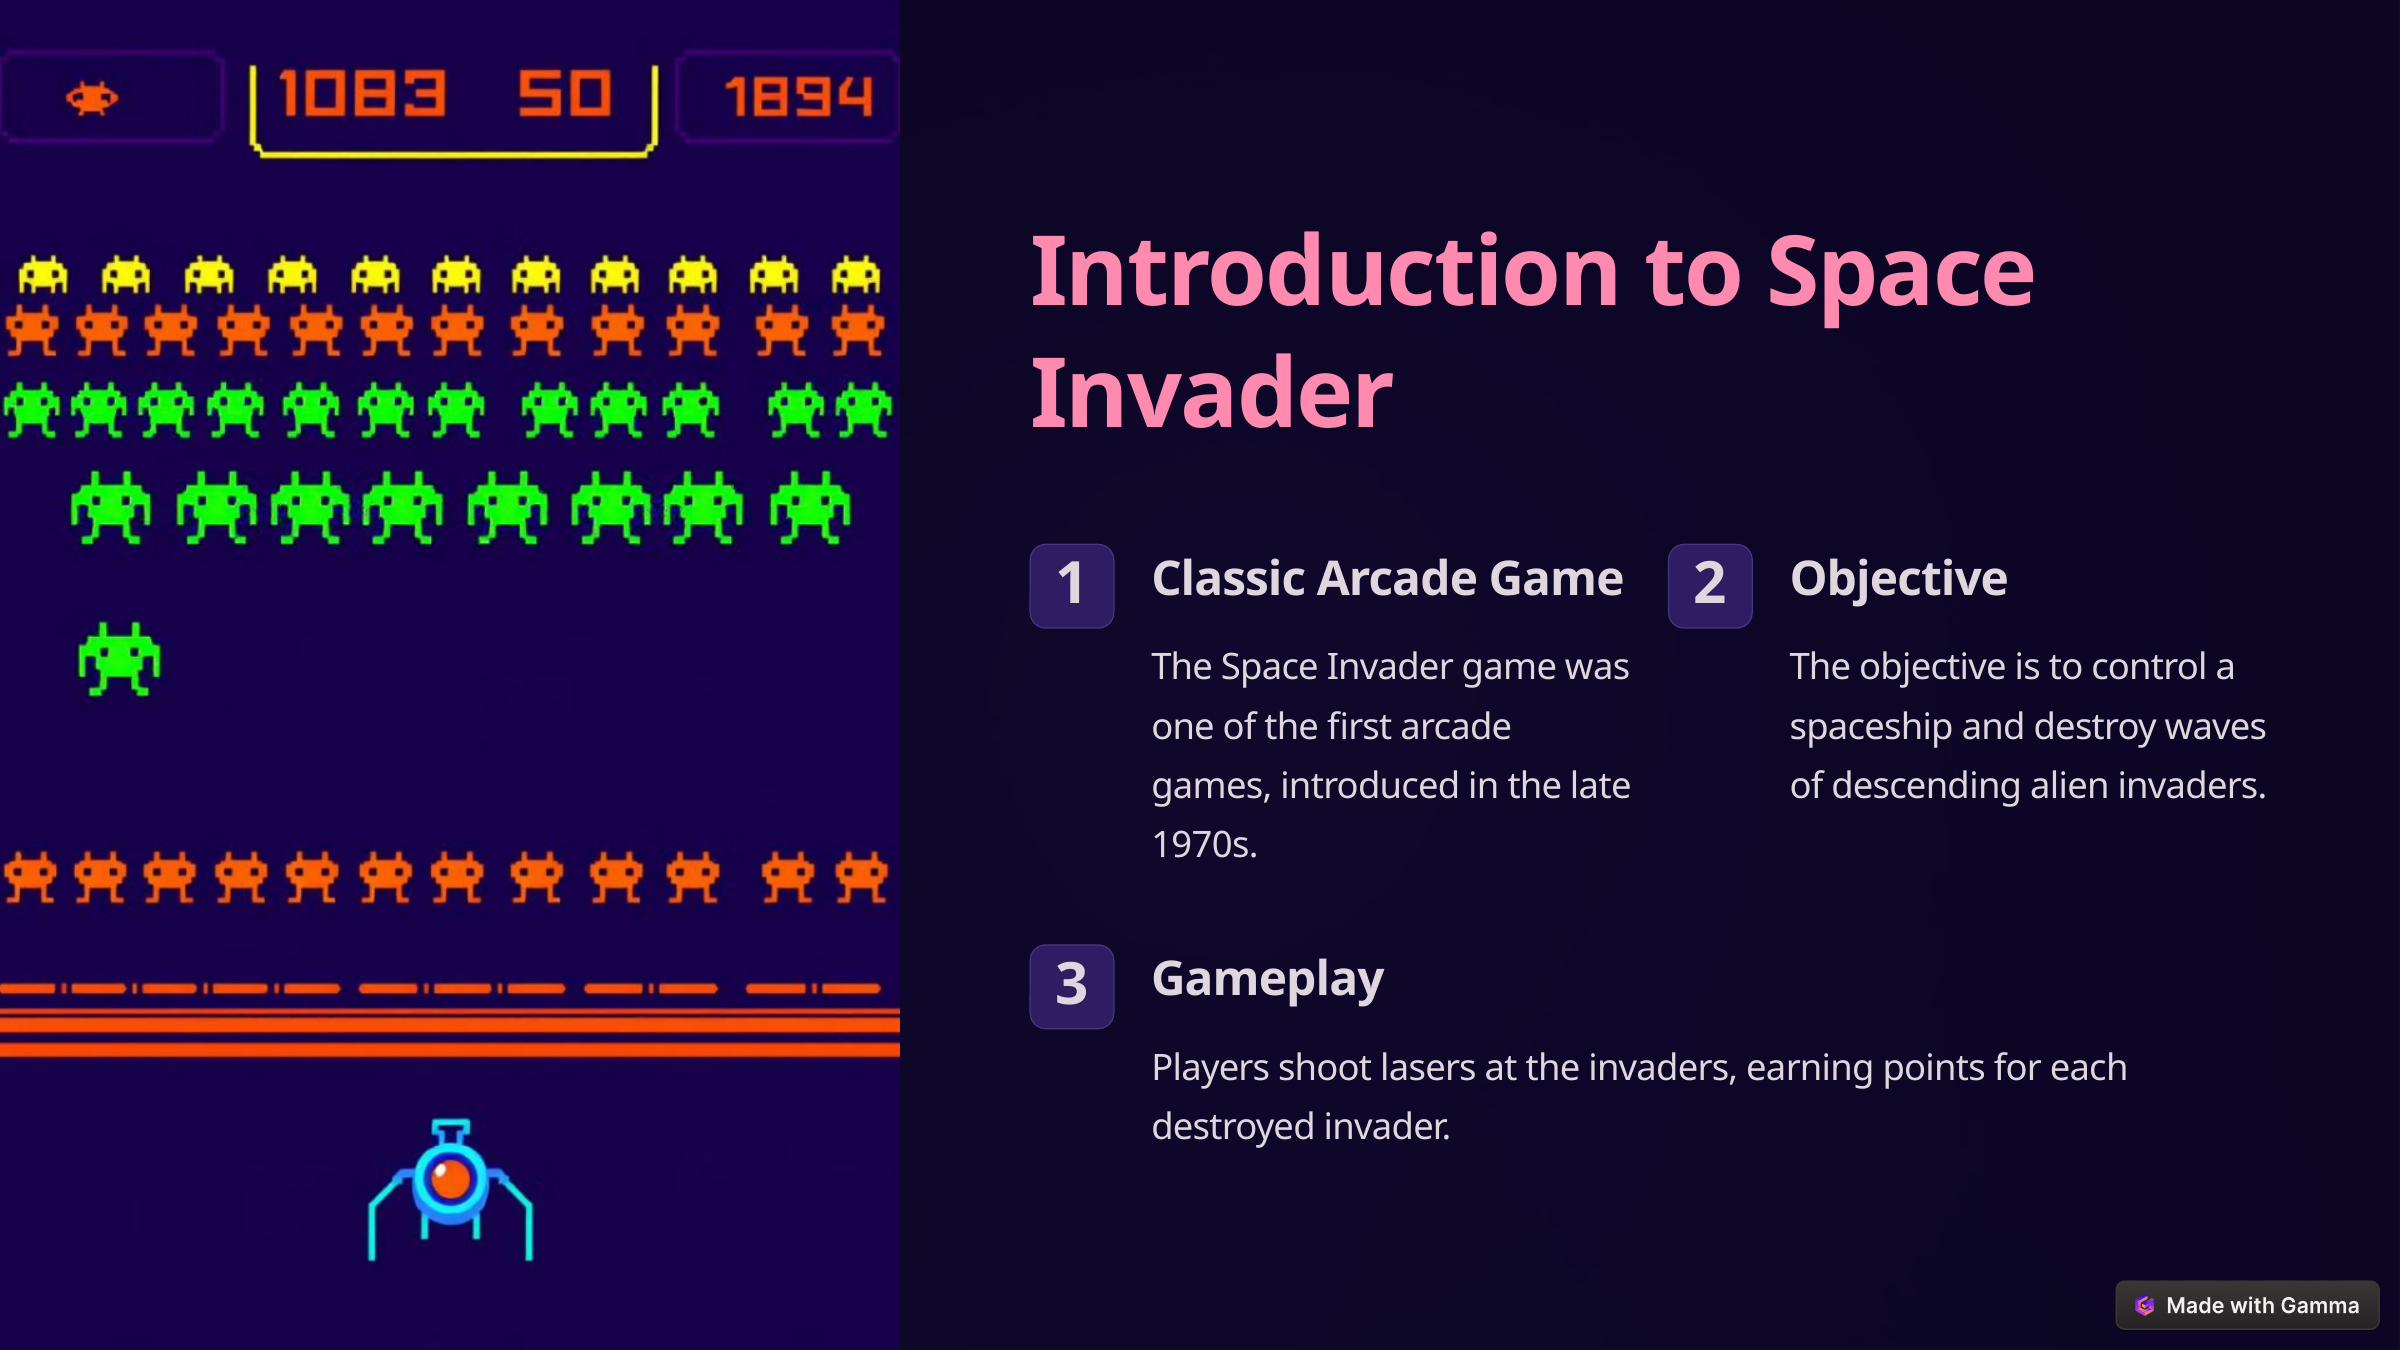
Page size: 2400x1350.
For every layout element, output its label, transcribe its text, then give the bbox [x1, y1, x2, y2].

text_box [1668, 544, 1753, 629]
picture [2106, 1271, 2389, 1339]
text_box The objective is to control a spaceship and destroy waves of descending alien invaders. [1789, 627, 2270, 866]
text_box Objective [1789, 544, 2270, 606]
text_box 1 [1060, 556, 1084, 616]
text_box Introduction to Space Invader [1030, 202, 2270, 447]
text_box [1030, 944, 1114, 1029]
text_box The Space Invader game was one of the first arcade games, introduced in the late 1970s. [1151, 627, 1632, 866]
text_box Classic Arcade Game [1151, 544, 1632, 606]
text_box [1030, 544, 1114, 629]
text_box Players shoot lasers at the invaders, earning points for each destroyed invader. [1151, 1028, 2270, 1148]
text_box Gameplay [1151, 944, 1640, 1006]
text_box 2 [1694, 556, 1727, 616]
text_box 3 [1056, 957, 1088, 1017]
picture [0, 0, 900, 1350]
